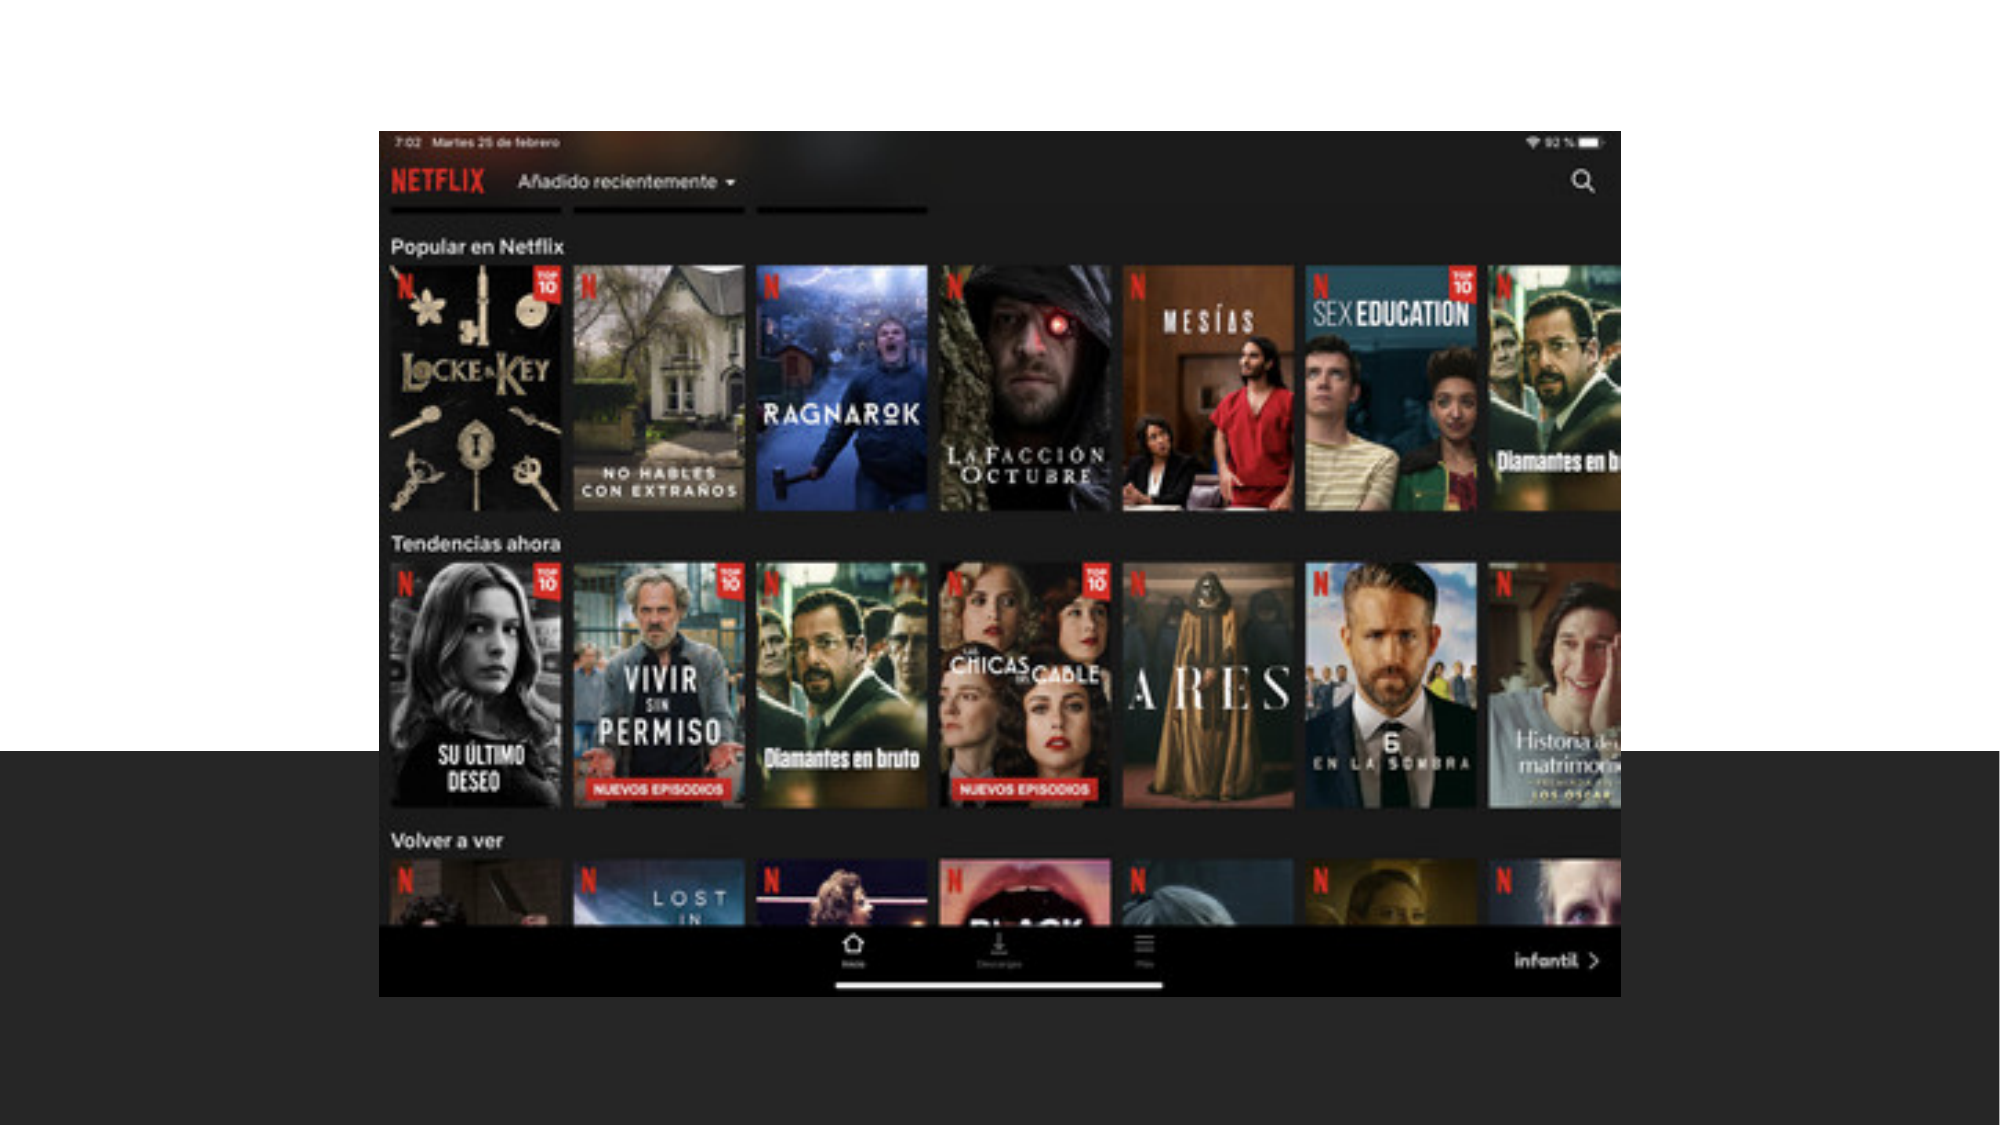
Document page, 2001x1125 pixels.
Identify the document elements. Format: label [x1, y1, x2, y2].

picture [379, 130, 1621, 997]
